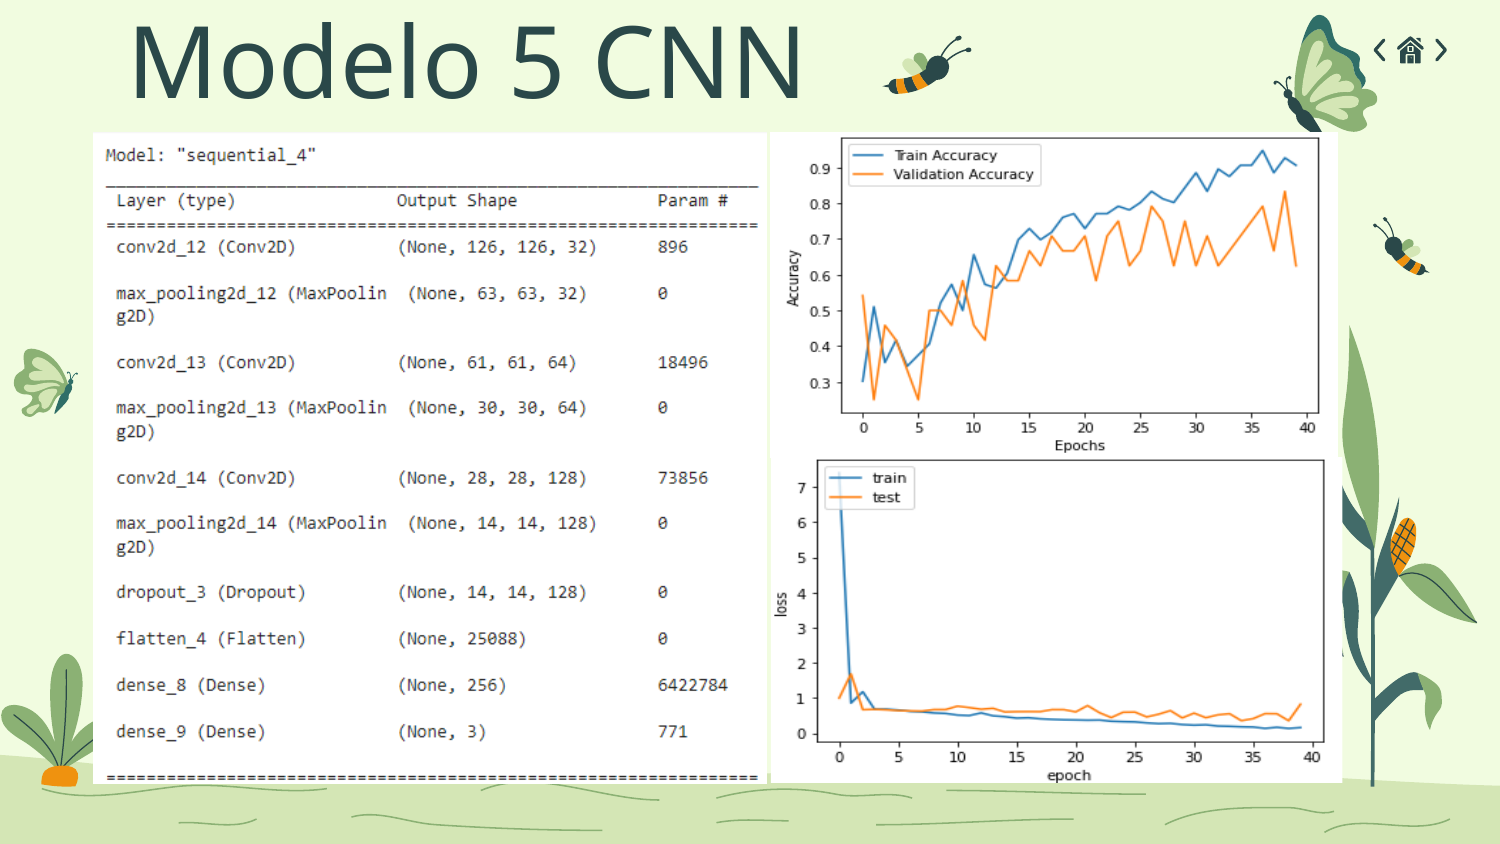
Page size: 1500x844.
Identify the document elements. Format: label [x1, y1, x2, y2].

text_box [12, 14, 1430, 418]
text_box [1343, 324, 1478, 787]
text_box [0, 324, 88, 787]
picture [769, 132, 1343, 784]
text_box [1396, 36, 1425, 64]
picture [93, 132, 767, 784]
